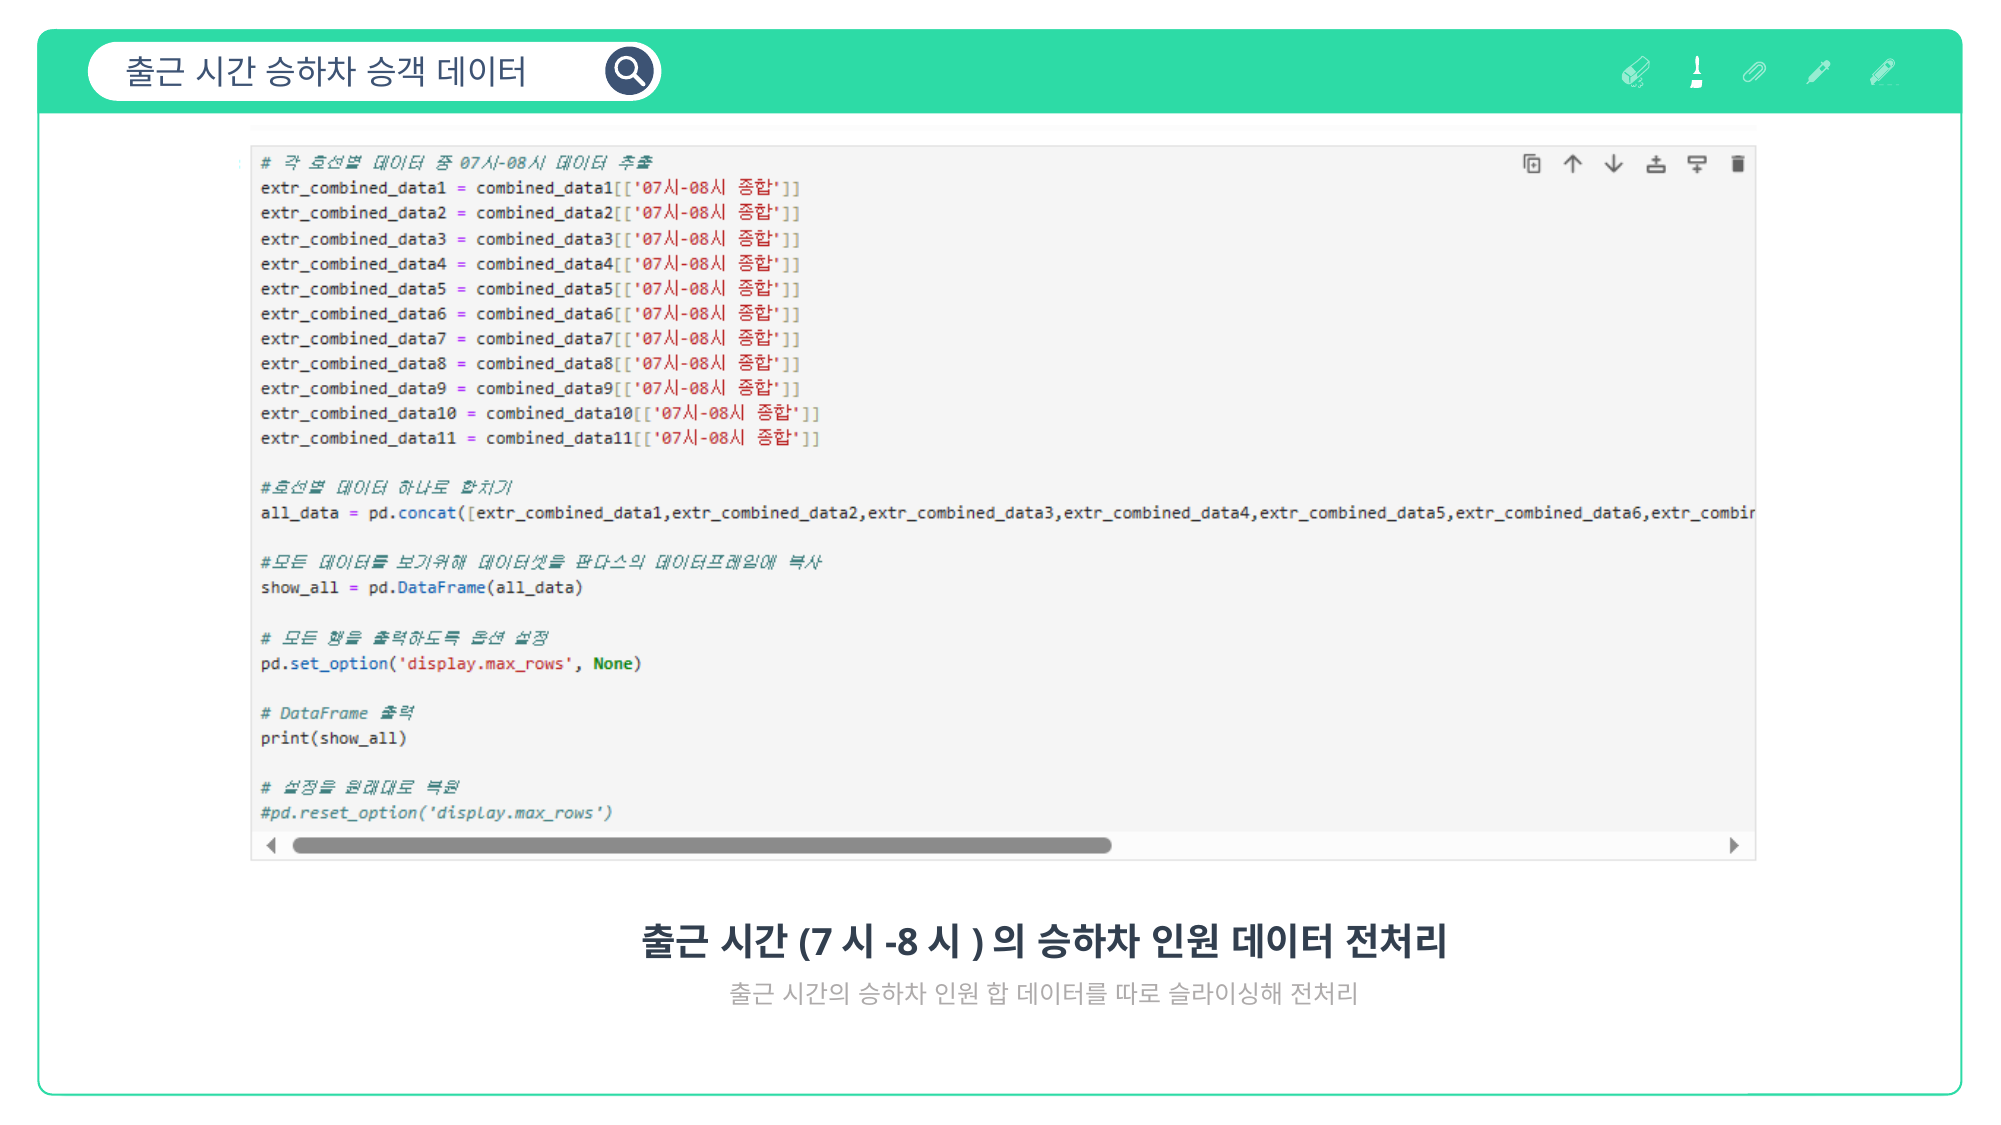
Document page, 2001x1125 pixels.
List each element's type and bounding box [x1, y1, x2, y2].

picture [239, 125, 1761, 864]
text_box [38, 30, 1962, 1095]
